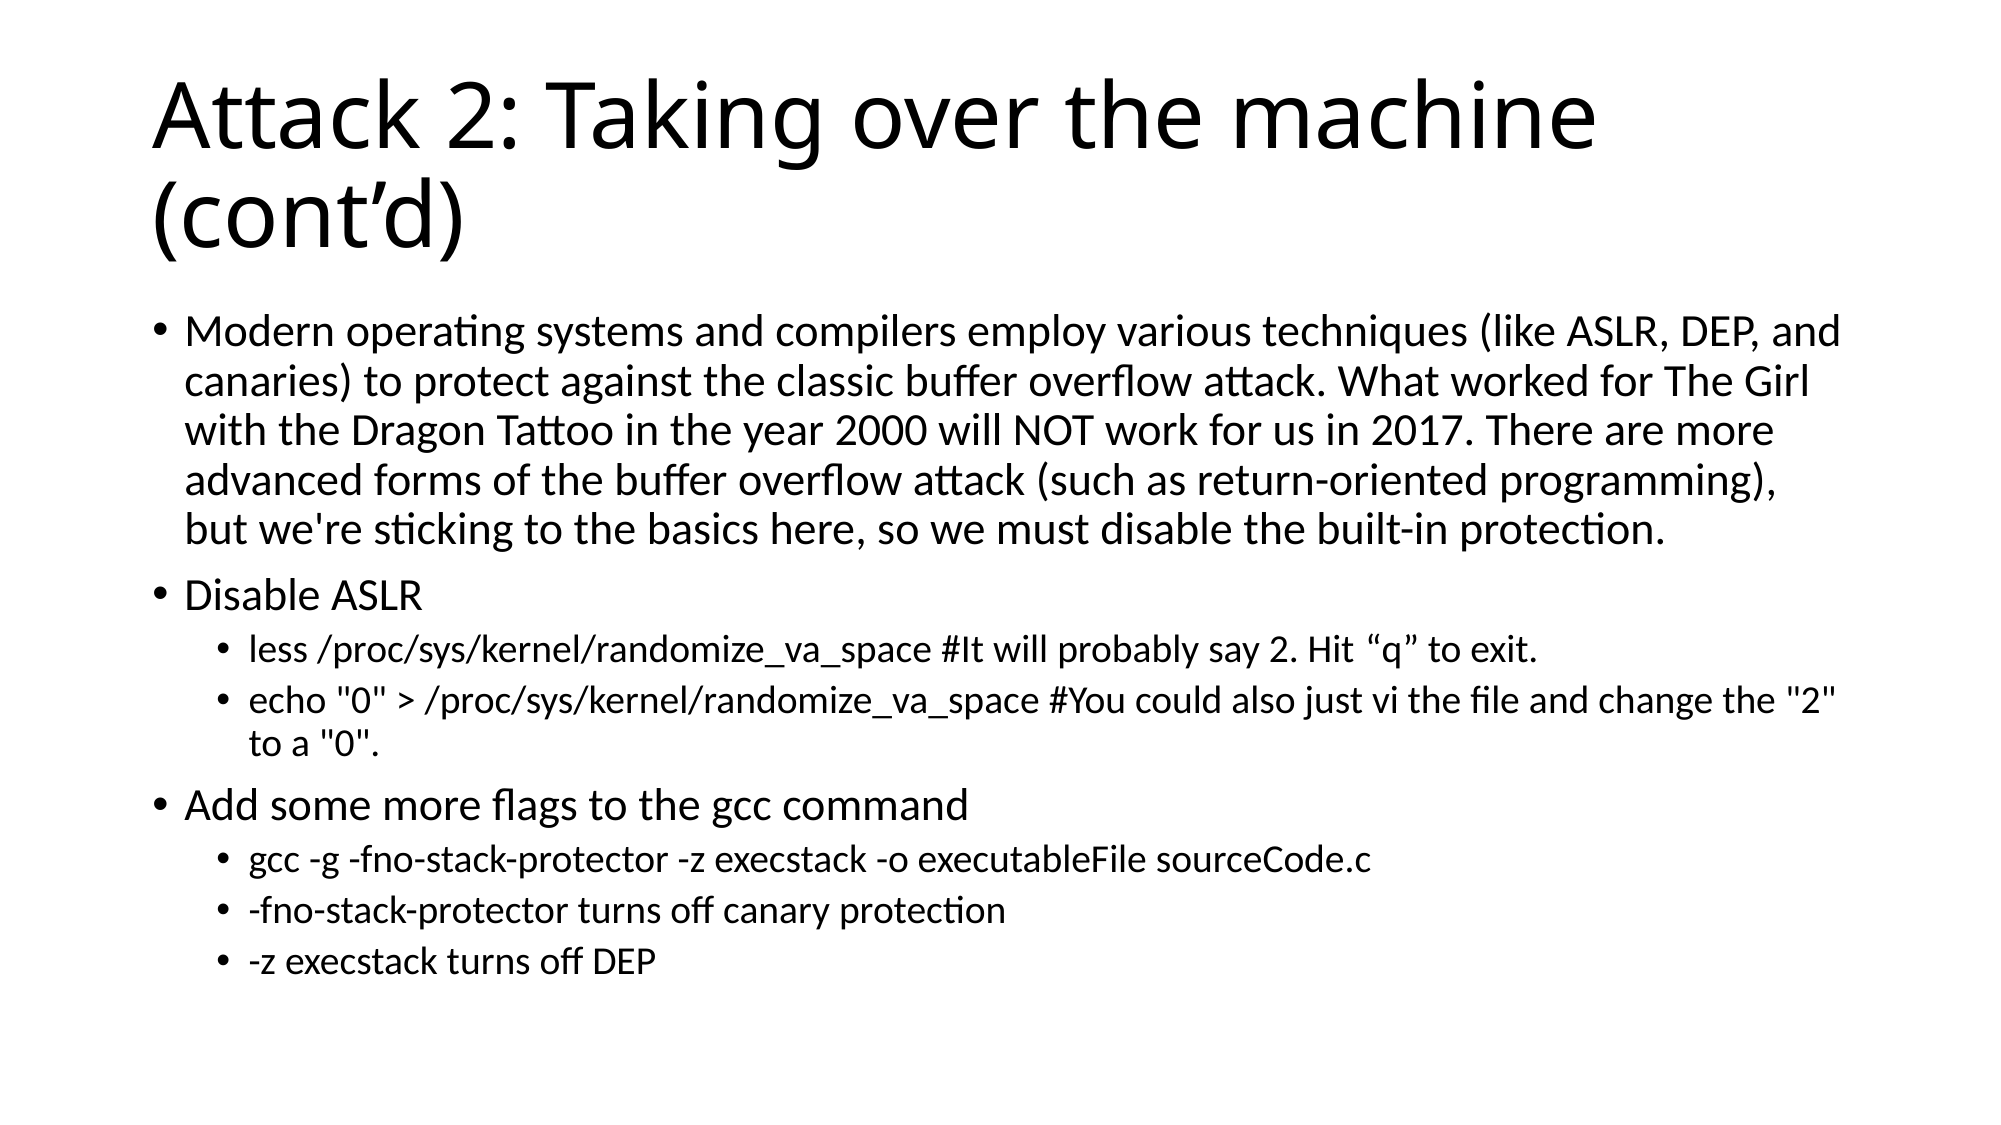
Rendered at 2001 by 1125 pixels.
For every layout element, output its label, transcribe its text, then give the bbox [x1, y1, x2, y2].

title Attack 2: Taking over the machine (cont’d) [137, 59, 1863, 278]
list Modern operating systems and compilers employ various techniques (like ASLR, DEP, and canaries) to protect against the classic buffer overflow attack. What worked for The Girl with the Dragon Tattoo in the year 2000 will NOT work for us in 2017. There are more advanced forms of the buffer overflow attack (such as return-oriented programming), but we're sticking to the basics here, so we must disable the built-in protection. Disable ASLR less /proc/sys/kernel/randomize_va_space #It will probably say 2. Hit “q” to exit. echo "0" > /proc/sys/kernel/randomize_va_space #You could also just vi the file and change the "2" to a "0". Add some more flags to the gcc command gcc -g -fno-stack-protector -z execstack -o executableFile sourceCode.c -fno-stack-protector turns off canary protection -z execstack turns off DEP [137, 299, 1863, 1014]
